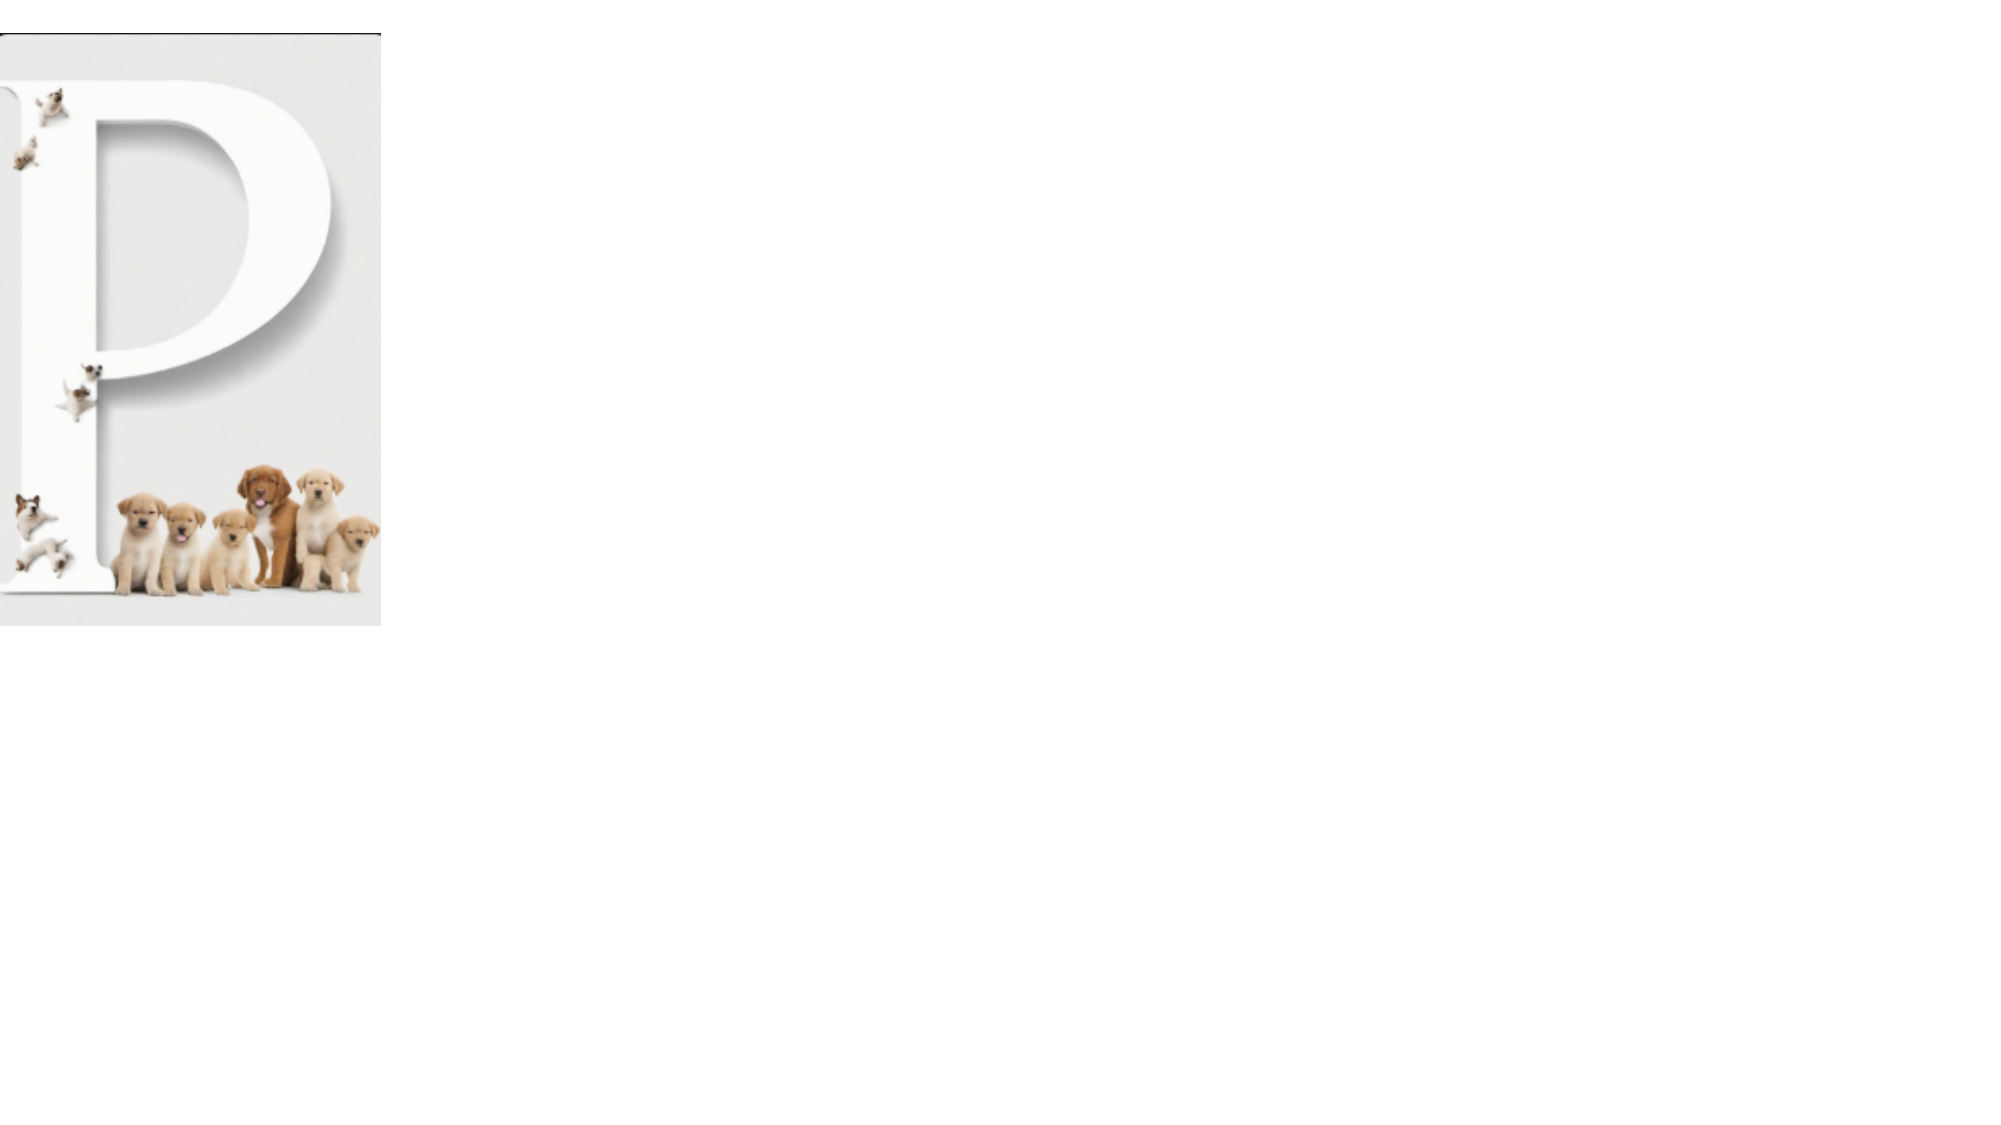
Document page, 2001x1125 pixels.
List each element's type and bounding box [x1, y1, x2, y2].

picture [0, 33, 381, 626]
